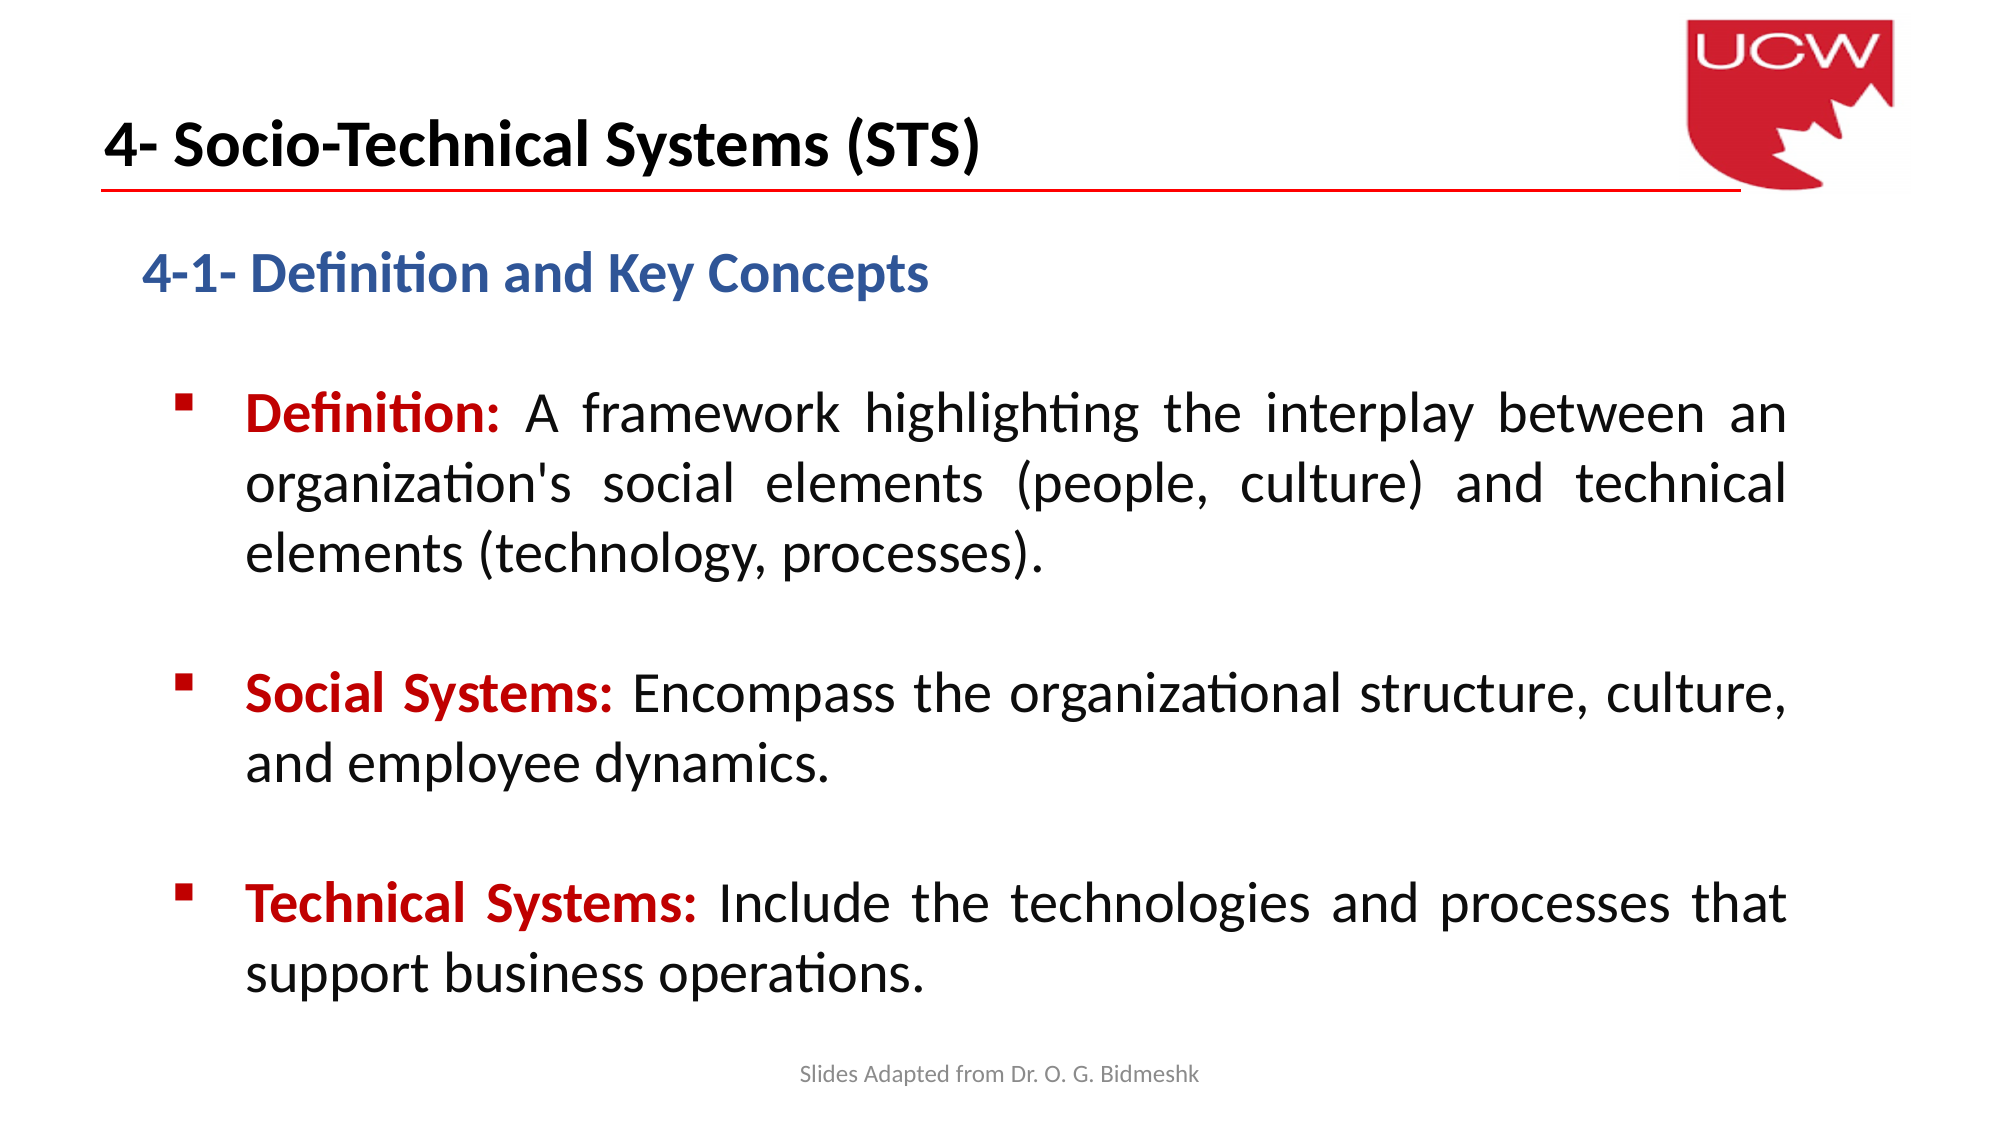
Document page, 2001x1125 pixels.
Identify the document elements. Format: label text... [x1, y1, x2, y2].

text_box 4-1- Definition and Key Concepts Definition: A framework highlighting the interplay between an organization's social elements (people, culture) and technical elements (technology, processes). Social Systems: Encompass the organizational structure, culture, and employee dynamics. Technical Systems: Include the technologies and processes that support business operations. [38, 227, 1804, 1082]
footer Slides Adapted from Dr. O. G. Bidmeshk [662, 1042, 1338, 1103]
text_box 4- Socio-Technical Systems (STS) [89, 72, 1679, 189]
picture [1679, 12, 1911, 194]
